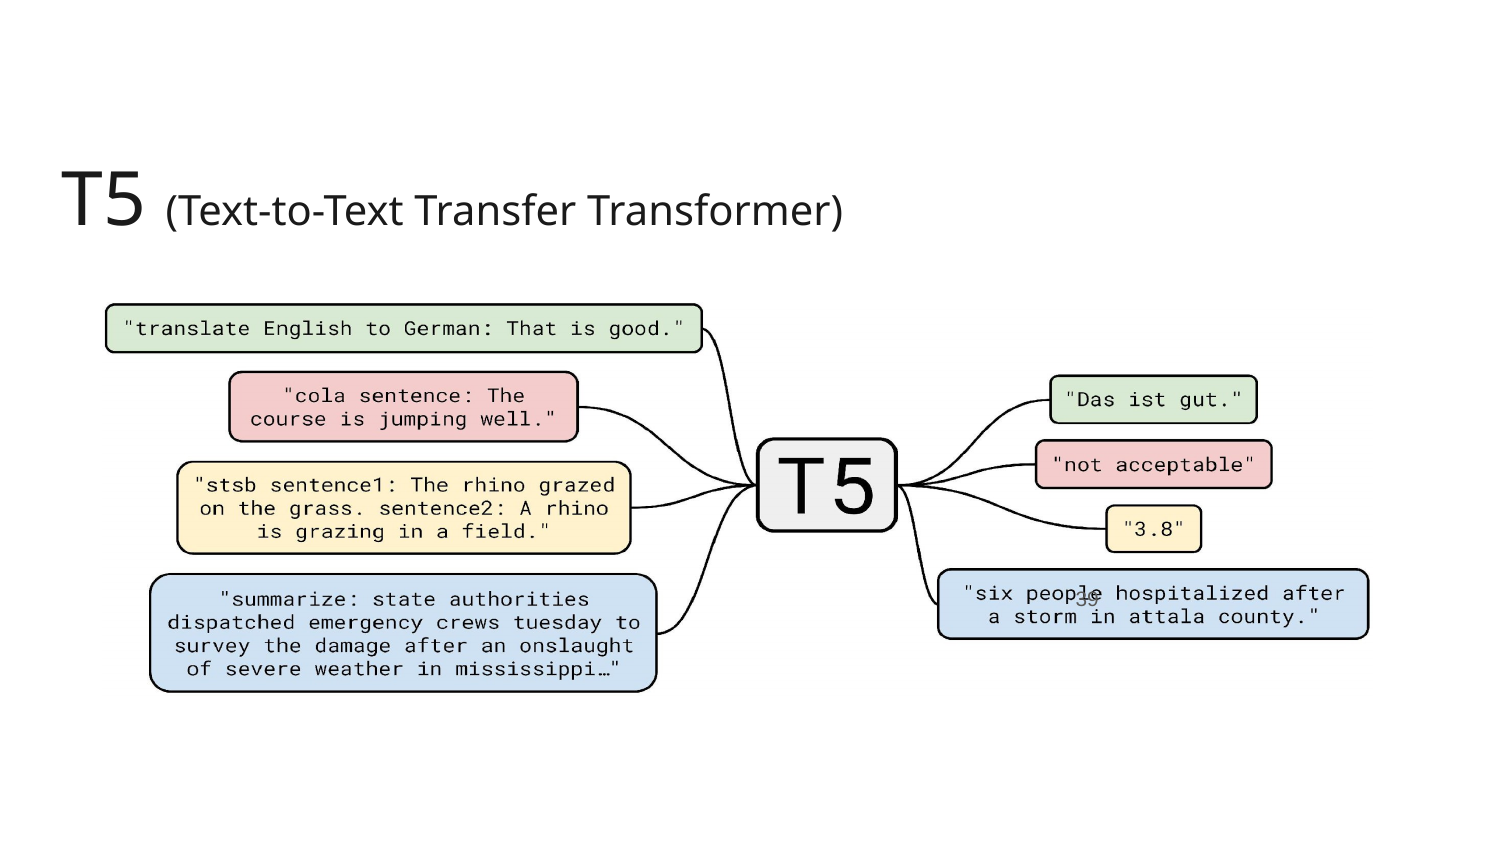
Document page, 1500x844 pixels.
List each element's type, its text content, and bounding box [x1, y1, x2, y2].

title T5 (Text-to-Text Transfer Transformer) [59, 123, 862, 267]
picture [102, 301, 1373, 696]
